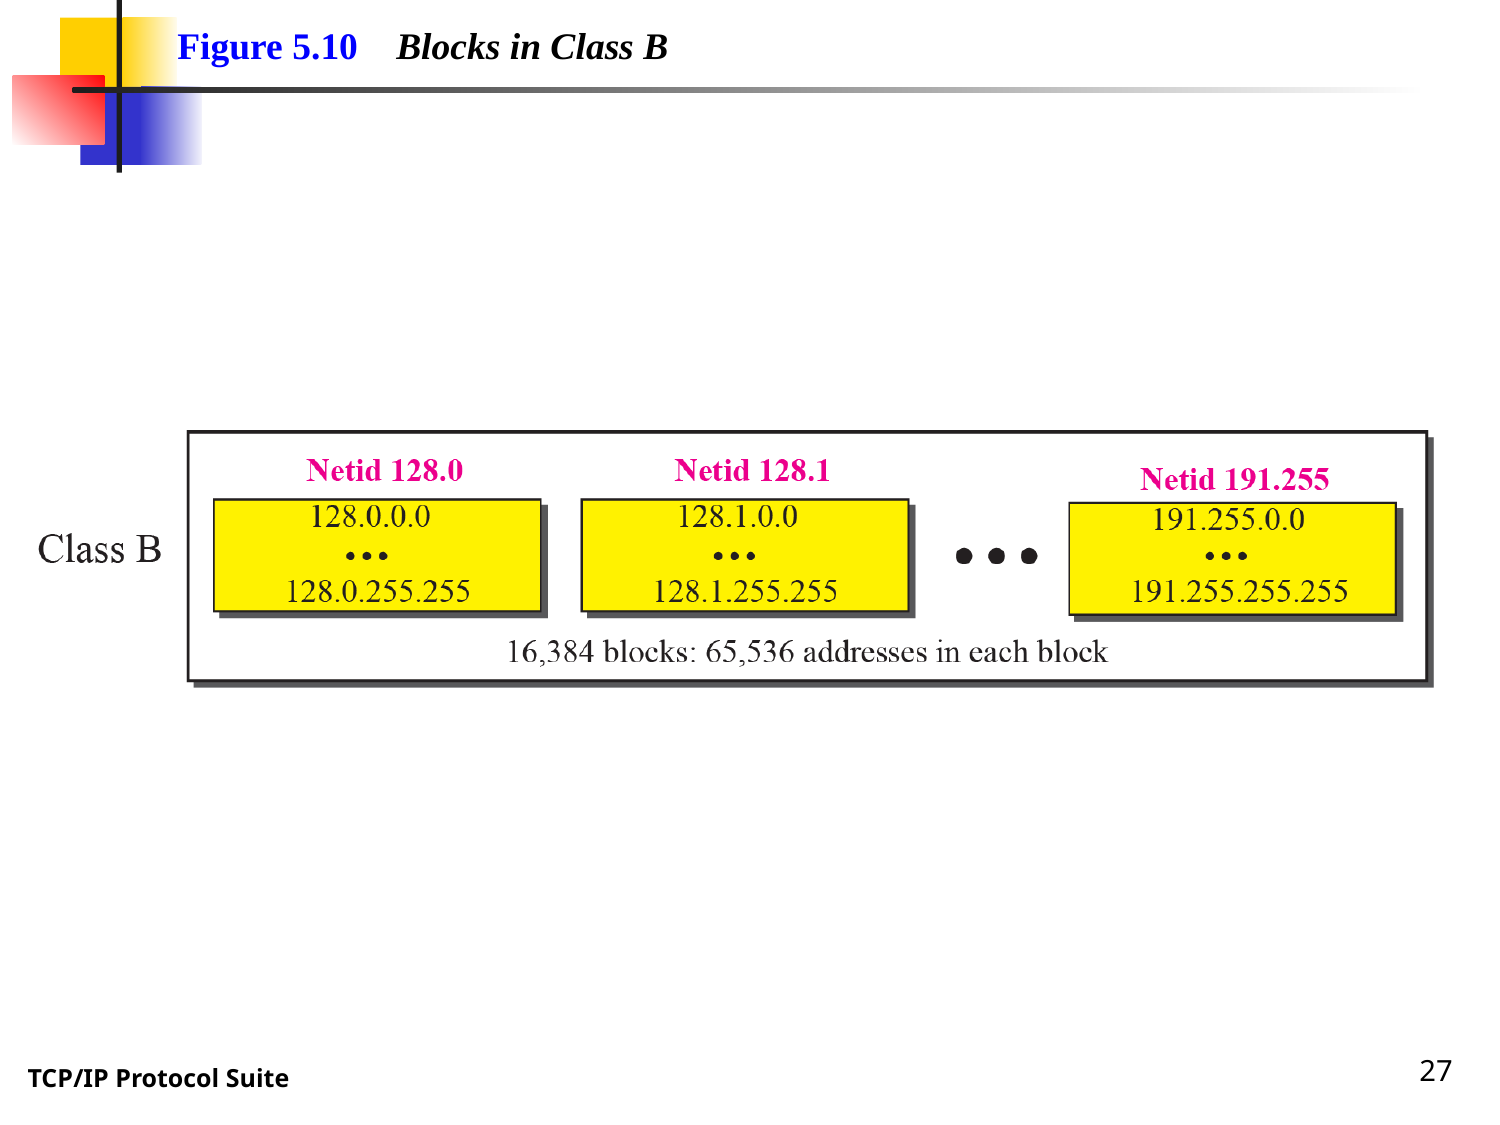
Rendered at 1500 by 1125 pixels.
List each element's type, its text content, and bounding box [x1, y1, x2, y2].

text_box [116, 0, 122, 87]
text_box [141, 93, 202, 165]
text_box [116, 93, 122, 173]
text_box [80, 93, 116, 165]
text_box [122, 93, 141, 165]
footer TCP/IP Protocol Suite [12, 1025, 488, 1100]
picture [37, 430, 1434, 688]
text_box [122, 17, 177, 86]
slide_number 27 [1155, 1024, 1468, 1100]
text_box Figure 5.10 Blocks in Class B [162, 14, 1100, 75]
text_box [72, 87, 1423, 93]
text_box [12, 75, 105, 145]
text_box [60, 17, 116, 86]
